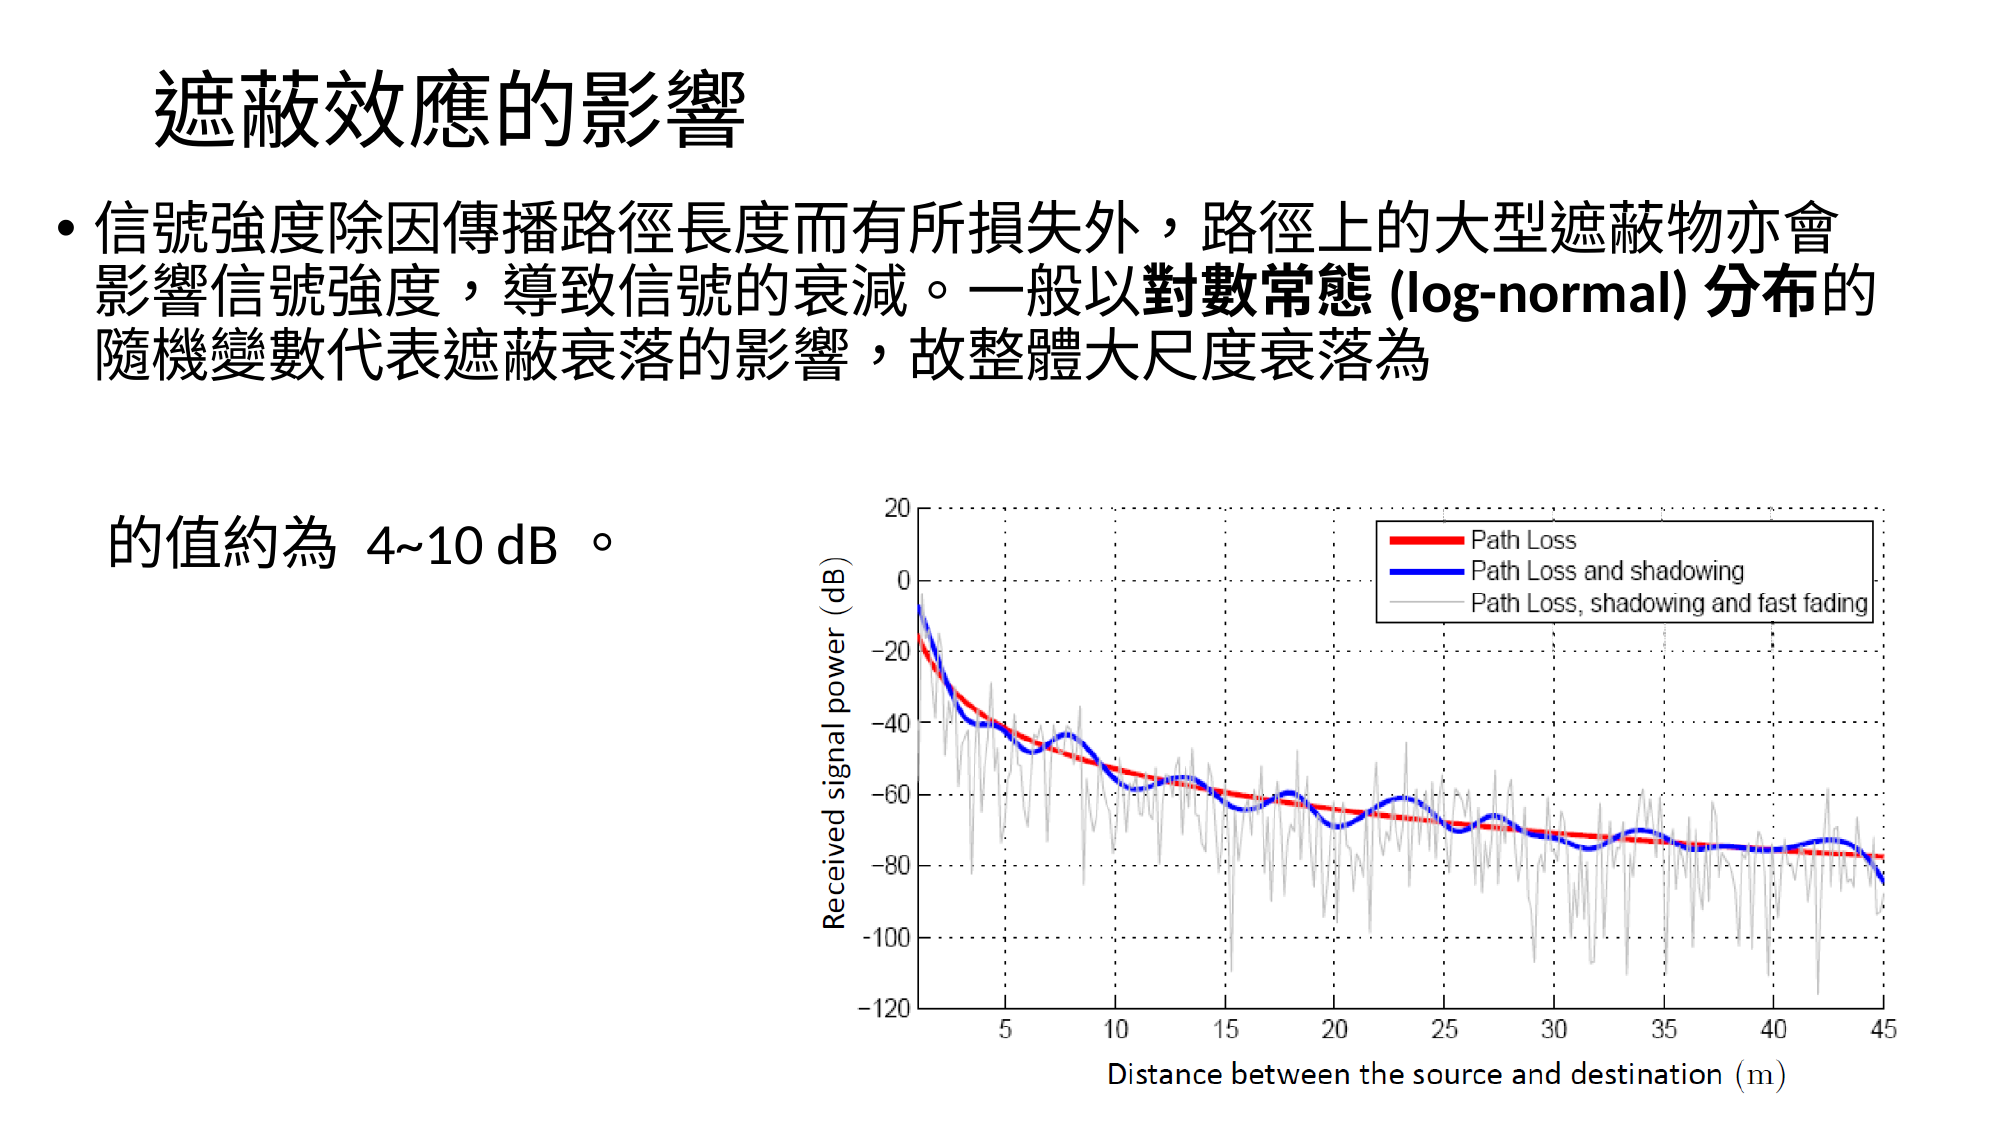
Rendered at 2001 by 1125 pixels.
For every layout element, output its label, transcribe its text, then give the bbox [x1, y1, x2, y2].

picture [808, 479, 1908, 1095]
title 遮蔽效應的影響 [137, 59, 1863, 168]
